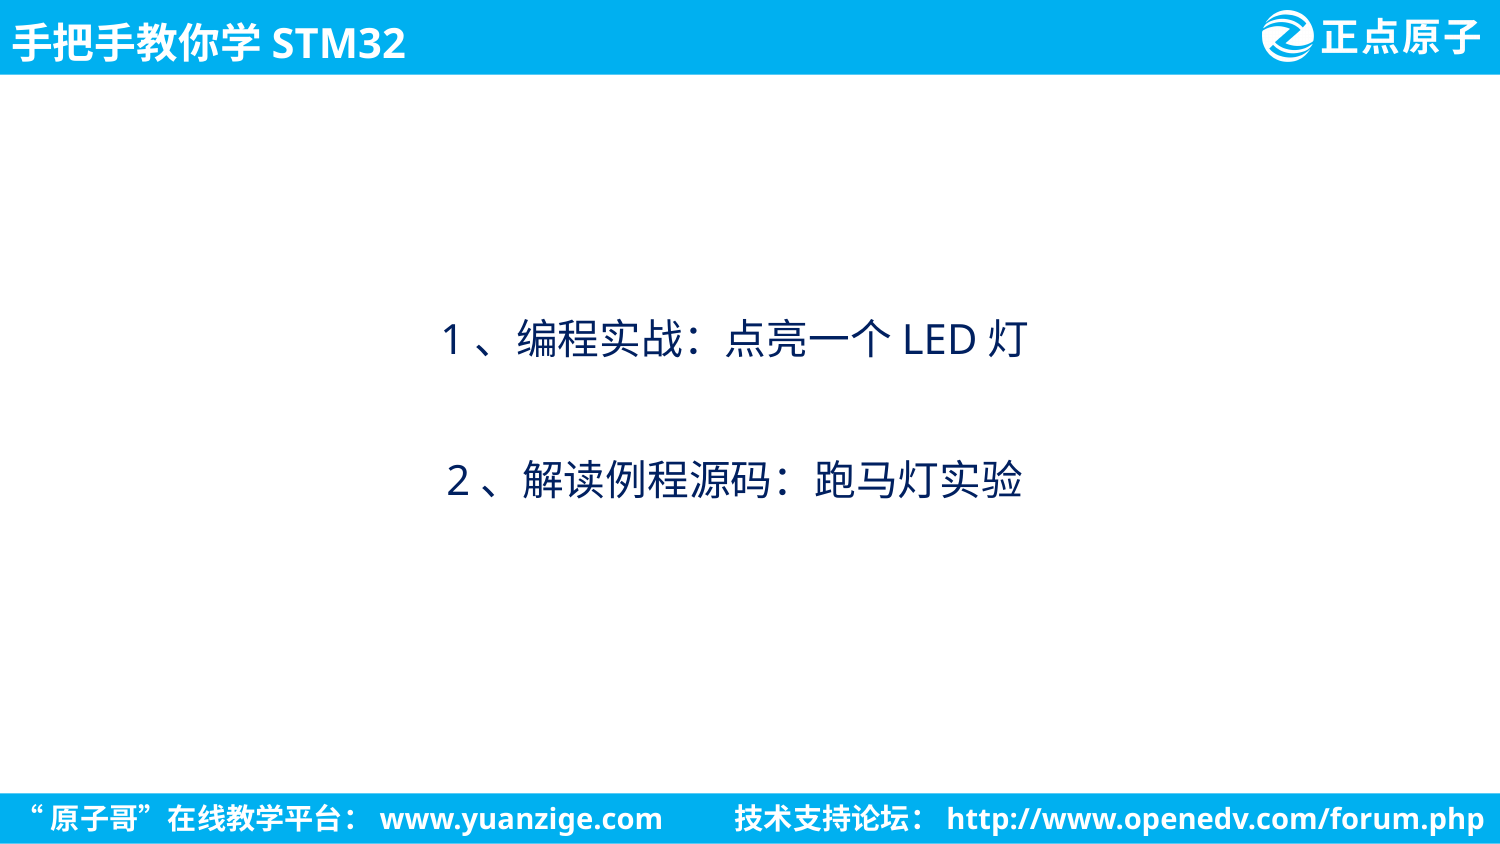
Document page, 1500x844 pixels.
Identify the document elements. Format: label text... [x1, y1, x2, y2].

text_box 技术支持论坛：http://www.openedv.com/forum.php [544, 793, 1500, 843]
picture [1391, 45, 1397, 53]
picture [1367, 18, 1396, 42]
text_box 2、解读例程源码：跑马灯实验 [321, 421, 1148, 512]
picture [1445, 21, 1479, 54]
text_box “原子哥”在线教学平台：www.yuanzige.com [0, 793, 544, 843]
picture [1404, 20, 1438, 54]
picture [1267, 11, 1313, 45]
picture [1431, 44, 1438, 52]
picture [1364, 45, 1370, 53]
text_box 1、编程实战：点亮一个LED灯 [321, 280, 1148, 370]
picture [1263, 27, 1307, 61]
picture [1412, 44, 1418, 52]
picture [1322, 21, 1357, 52]
text_box [0, 0, 1500, 76]
text_box 手把手教你学STM32 [0, 0, 967, 75]
